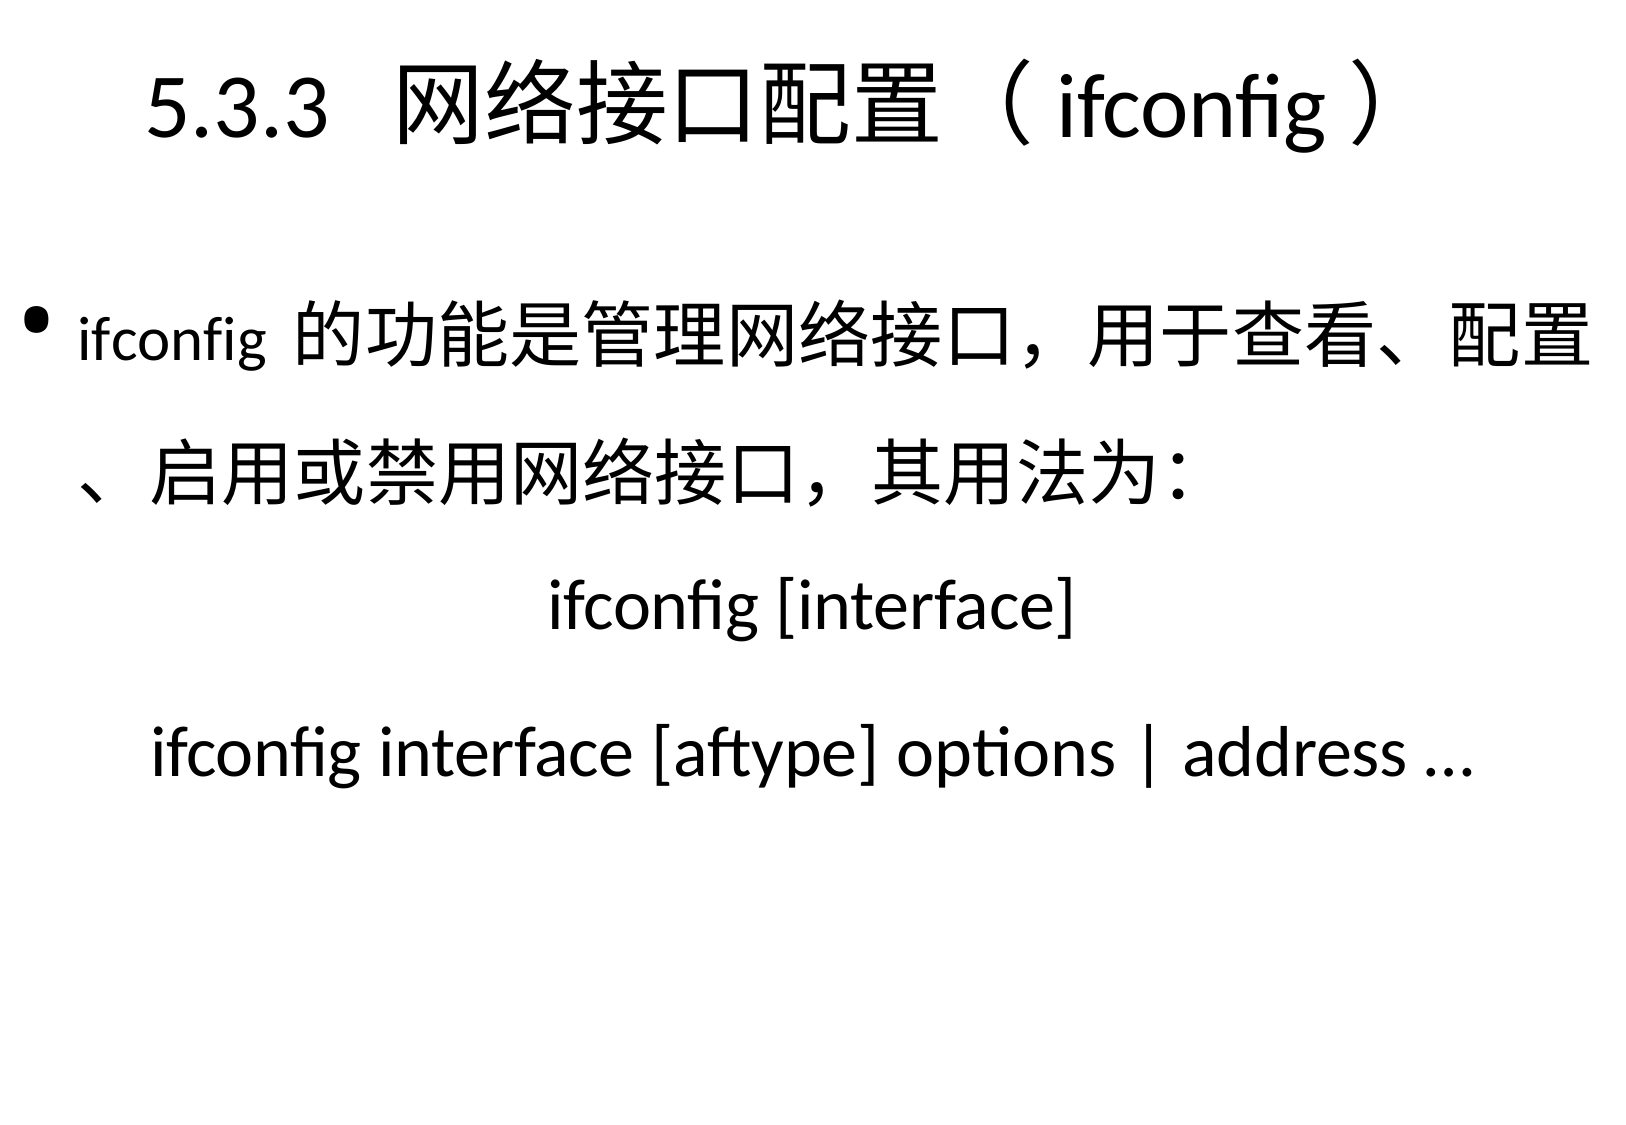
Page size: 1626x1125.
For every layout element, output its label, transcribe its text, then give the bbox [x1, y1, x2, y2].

text_box ifconfig的功能是管理网络接口，用于查看、配置 、启用或禁用网络接口，其用法为： ifconfig [interface] ifconfig interface [aftype] options | address … [13, 206, 1595, 791]
title 5.3.3 网络接口配置（ifconfig） [142, 4, 1484, 195]
